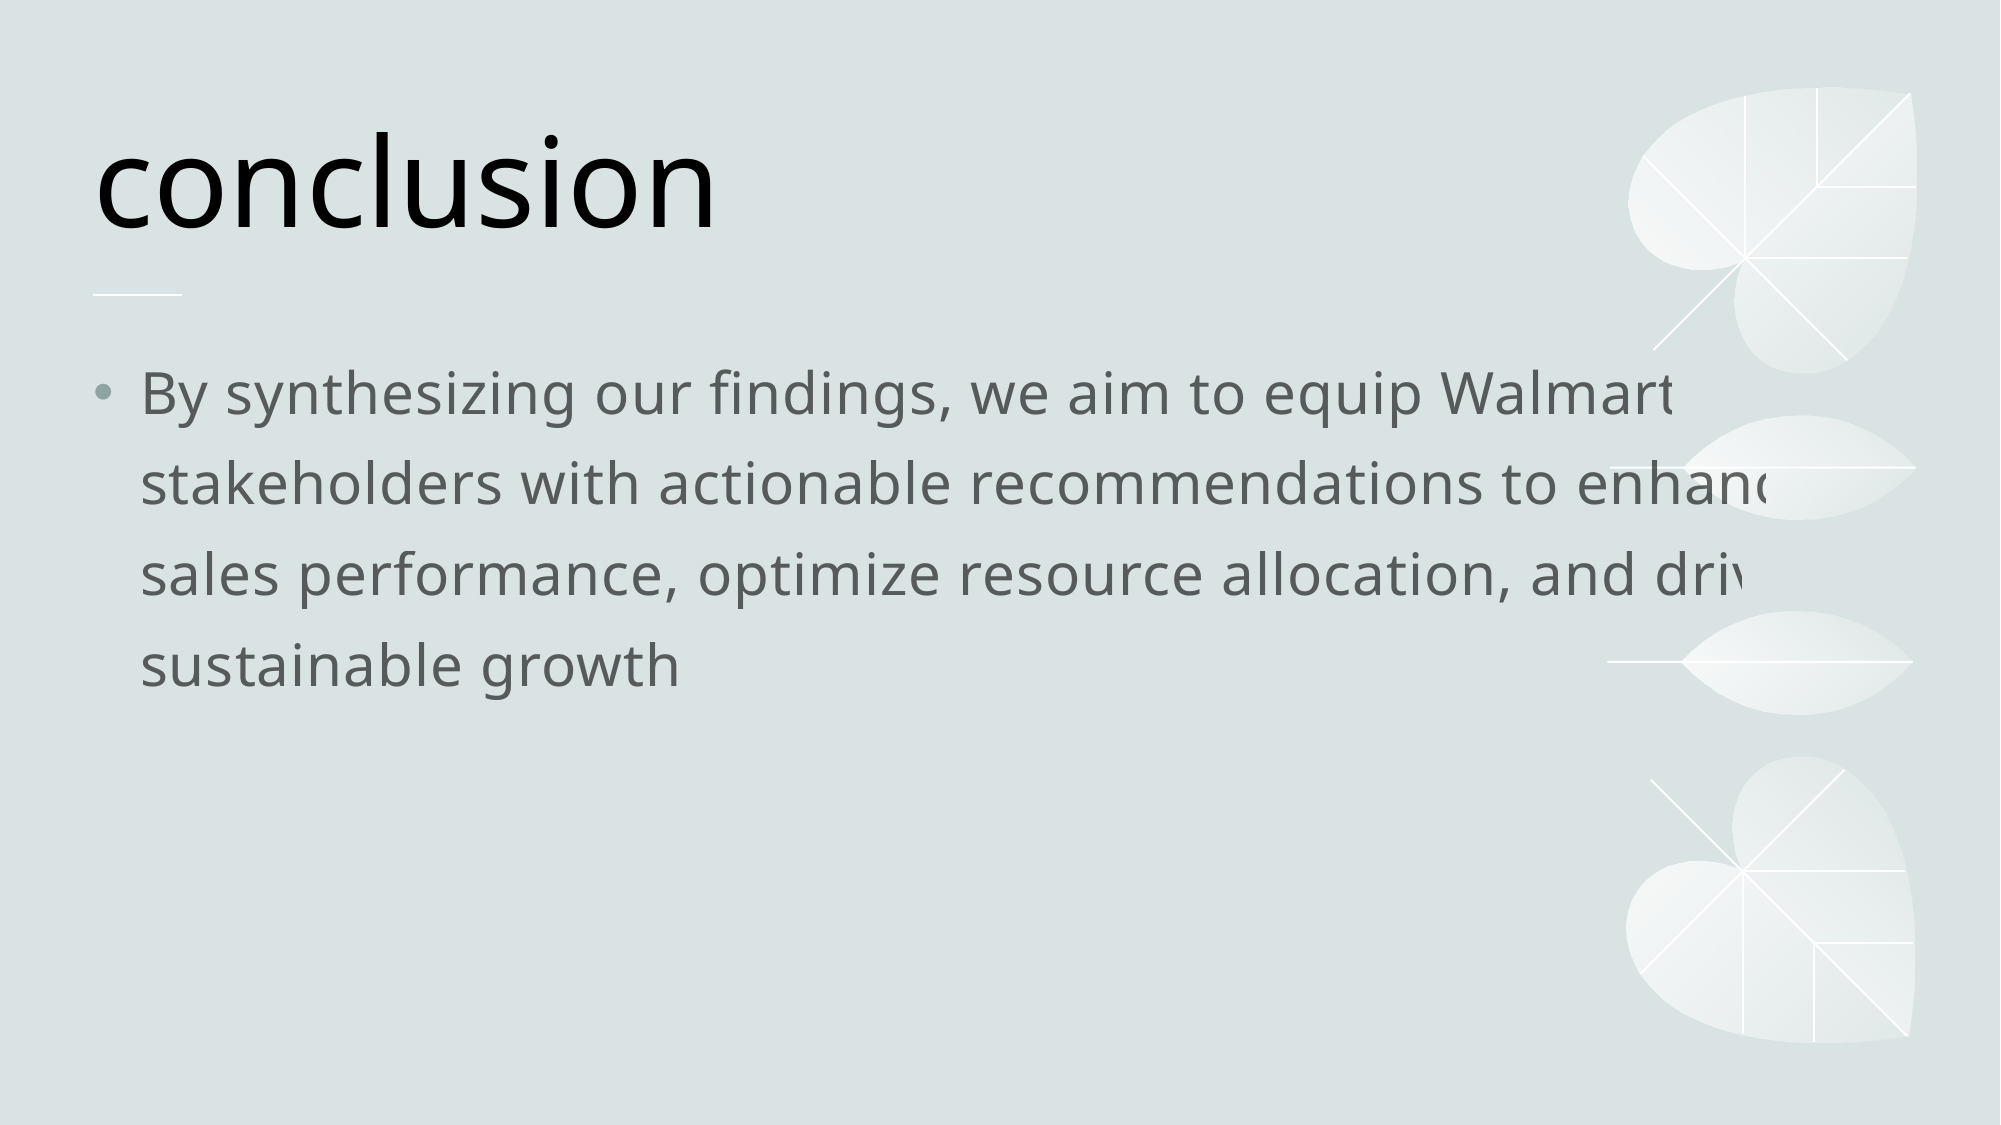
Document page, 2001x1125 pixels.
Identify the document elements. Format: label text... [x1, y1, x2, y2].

title conclusion [93, 65, 1512, 260]
list By synthesizing our findings, we aim to equip Walmart's stakeholders with actionable recommendations to enhance sales performance, optimize resource allocation, and drive sustainable growth. [93, 327, 1857, 1022]
